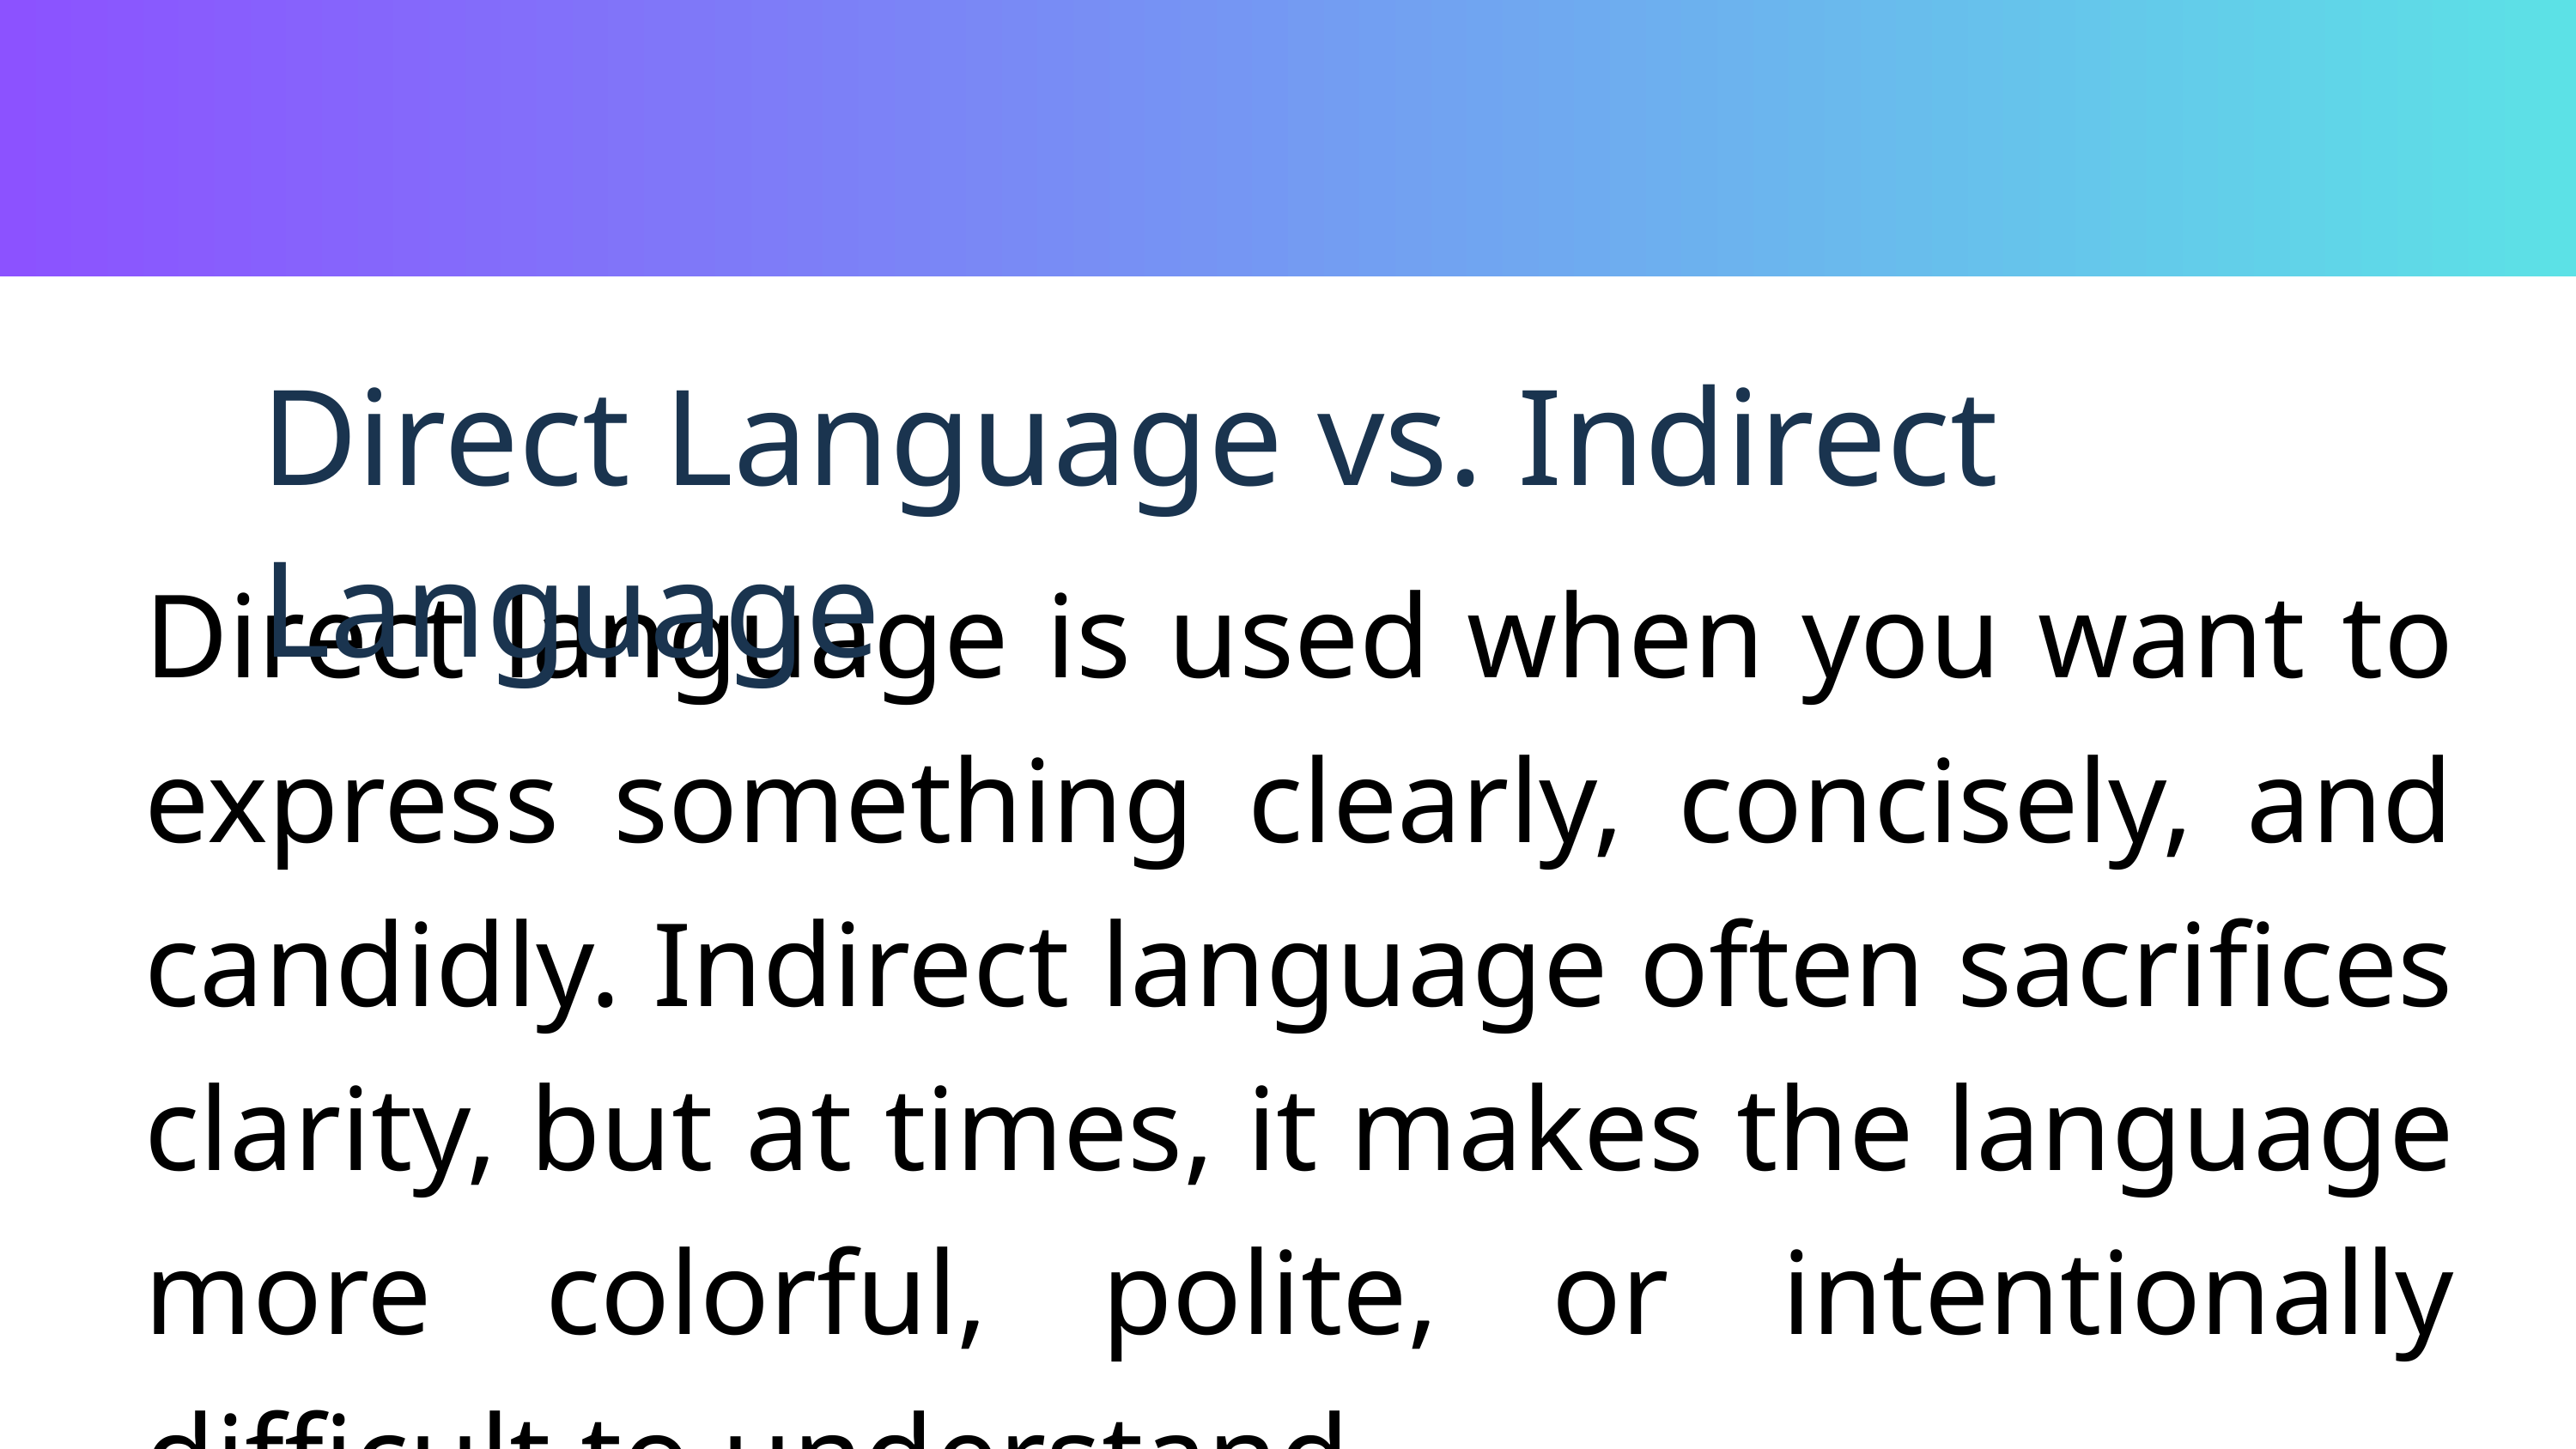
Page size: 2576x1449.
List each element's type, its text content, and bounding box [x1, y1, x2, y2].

text_box [0, 0, 2576, 276]
text_box Direct Language vs. Indirect Language [261, 340, 2340, 684]
text_box Direct language is used when you want to express something clearly, concisely, and candidly. Indirect language often sacrifices clarity, but at times, it makes the language more colorful, polite, or intentionally difficult to understand. [144, 537, 2456, 1449]
